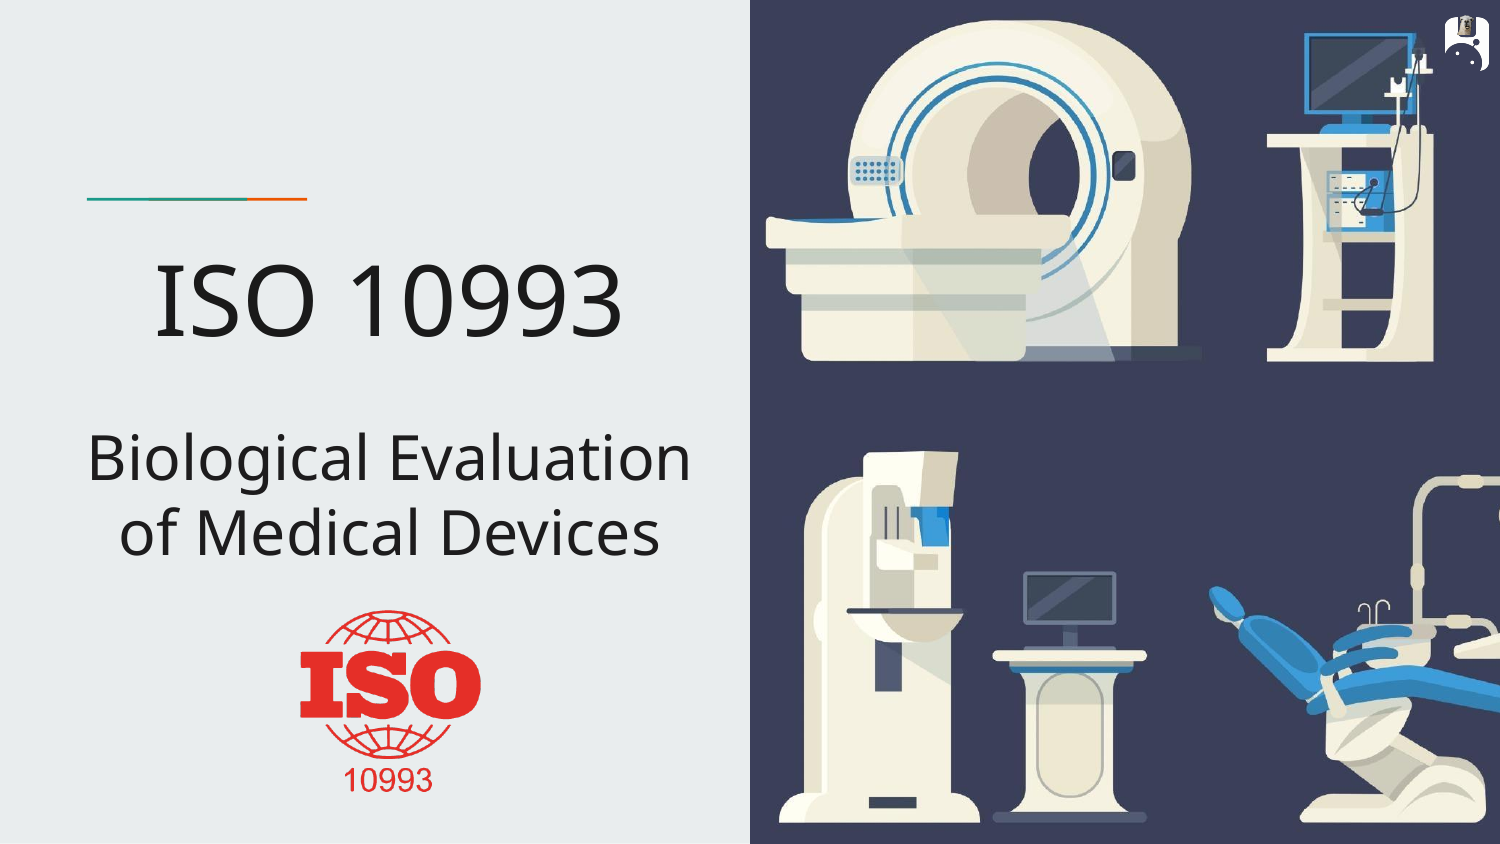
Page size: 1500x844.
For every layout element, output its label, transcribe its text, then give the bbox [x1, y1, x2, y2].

subtitle Biological Evaluation of Medical Devices [39, 403, 742, 528]
title ISO 10993 [119, 216, 662, 403]
picture [278, 589, 503, 814]
picture [749, 0, 1500, 844]
